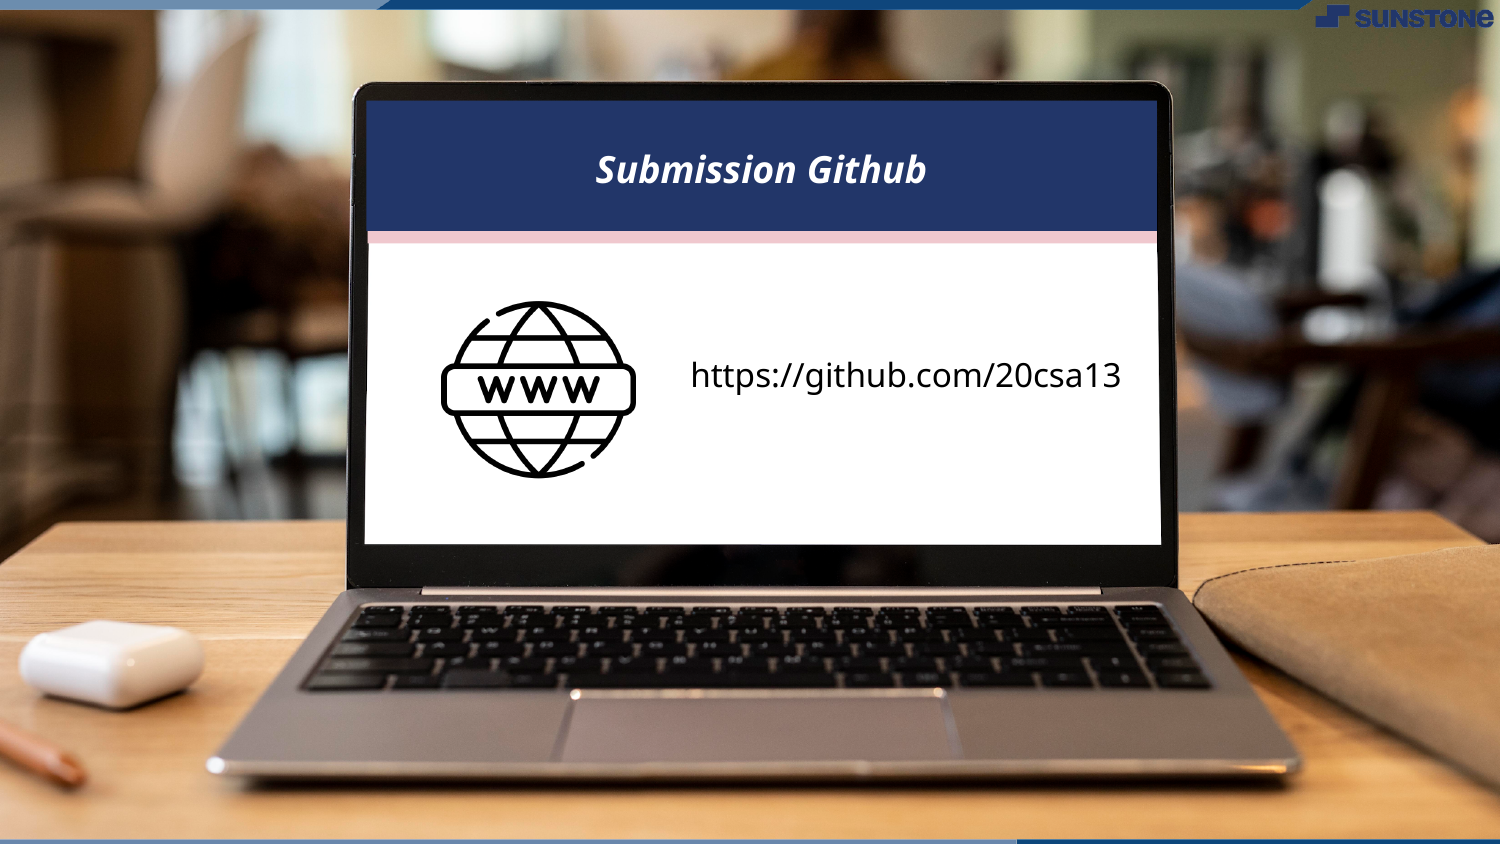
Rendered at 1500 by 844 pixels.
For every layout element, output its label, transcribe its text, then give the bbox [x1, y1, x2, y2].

list https://github.com/20csa13 [670, 129, 1143, 619]
list Submission Github [432, 131, 670, 206]
picture [0, 0, 1500, 844]
